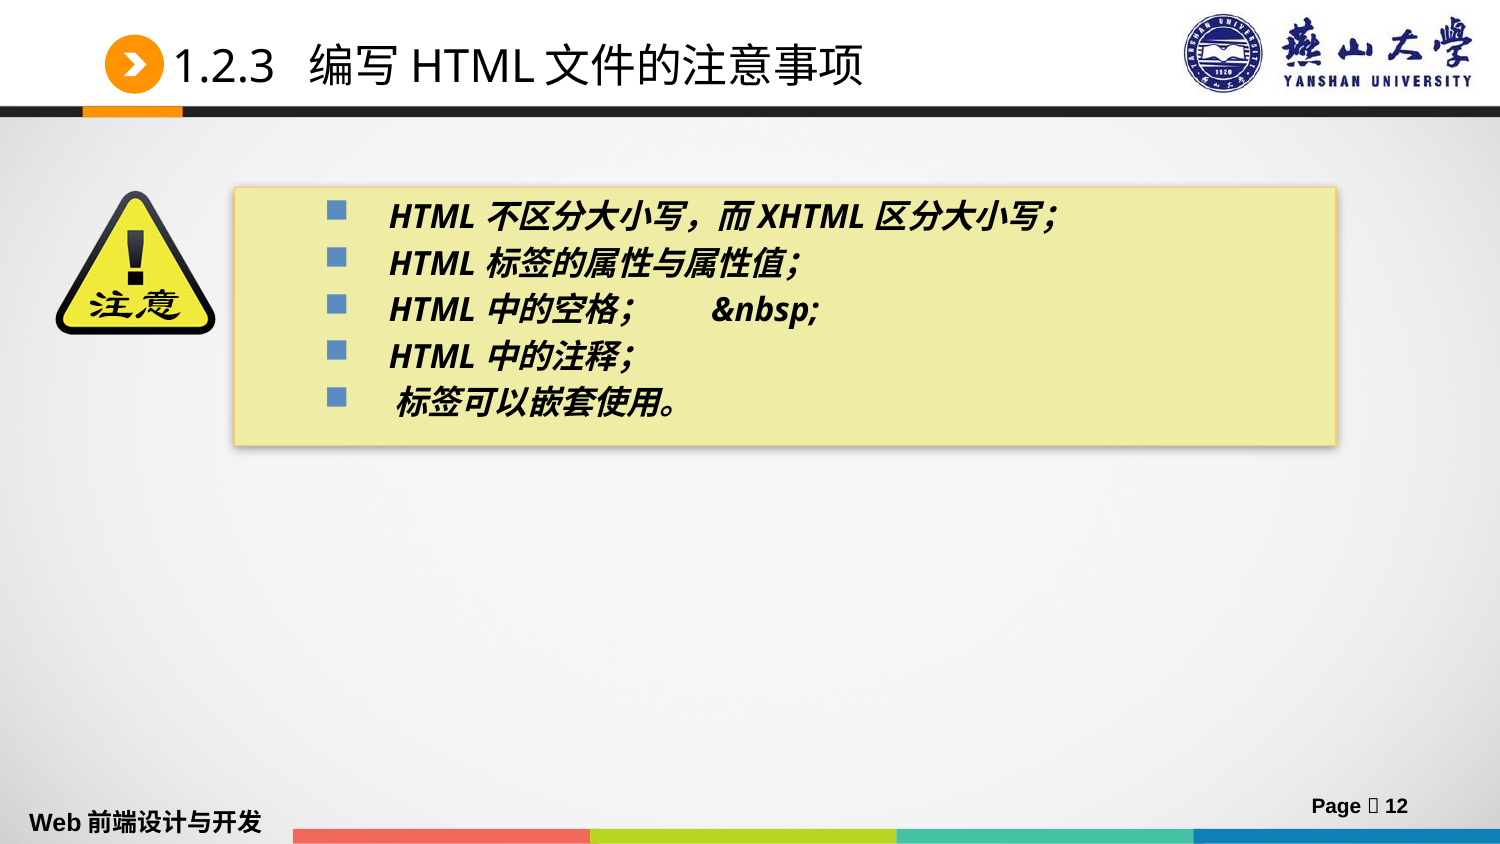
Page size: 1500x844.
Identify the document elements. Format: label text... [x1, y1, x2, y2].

slide_number Page  12 [1187, 785, 1424, 821]
picture [1182, 11, 1474, 94]
title 1.2.3 编写HTML文件的注意事项 [157, 22, 891, 106]
picture [0, 118, 1500, 844]
list HTML不区分大小写，而XHTML区分大小写； HTML标签的属性与属性值； HTML中的空格； &nbsp; HTML中的注释； 标签可以嵌套使用。 [234, 187, 1337, 446]
